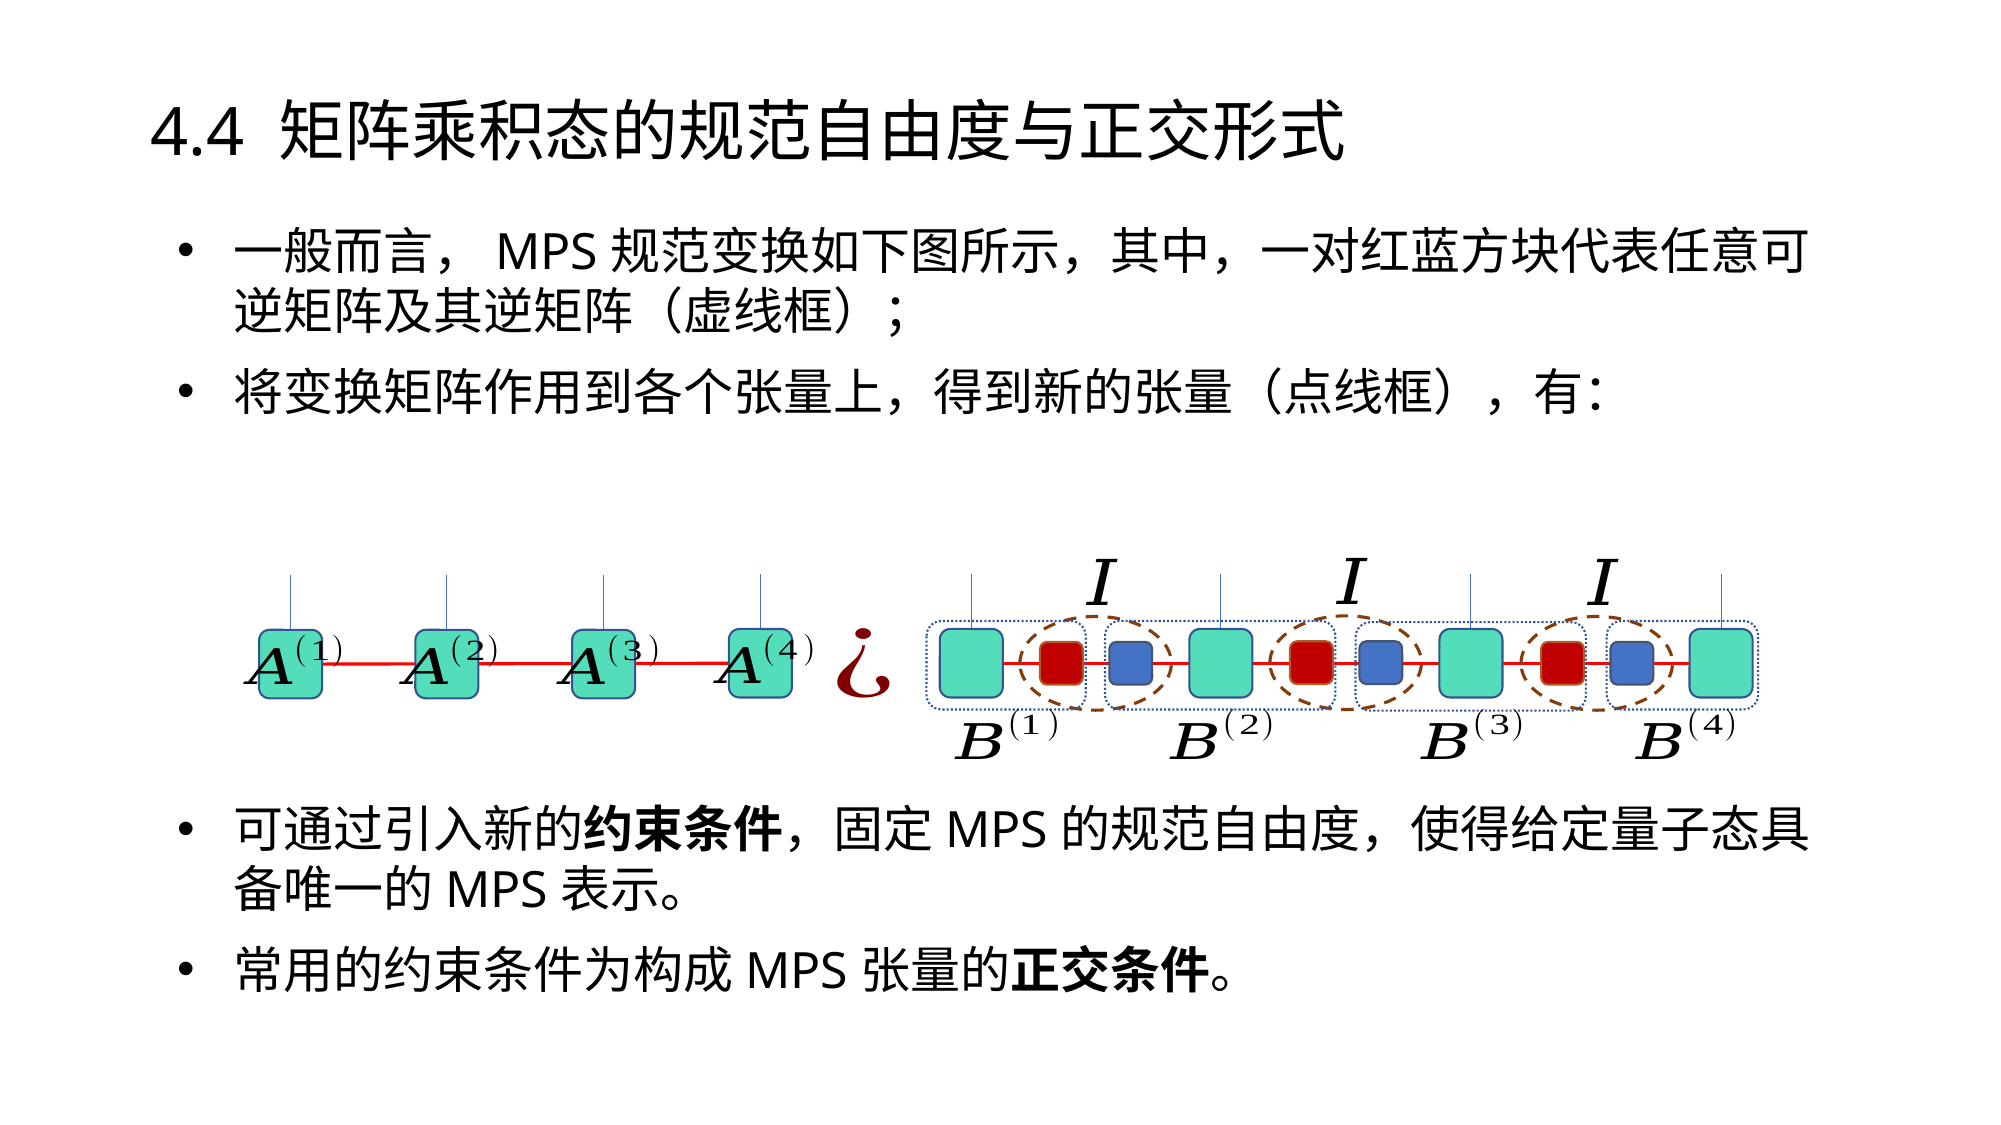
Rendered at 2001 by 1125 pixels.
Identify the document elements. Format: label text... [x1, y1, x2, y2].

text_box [939, 549, 1753, 620]
text_box 可通过引入新的约束条件，固定MPS的规范自由度，使得给定量子态具备唯一的MPS表示。 常用的约束条件为构成MPS张量的正交条件。 [162, 790, 1868, 1007]
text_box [259, 573, 792, 699]
text_box 4.4 矩阵乘积态的规范自由度与正交形式 [135, 81, 1888, 177]
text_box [926, 620, 1759, 711]
